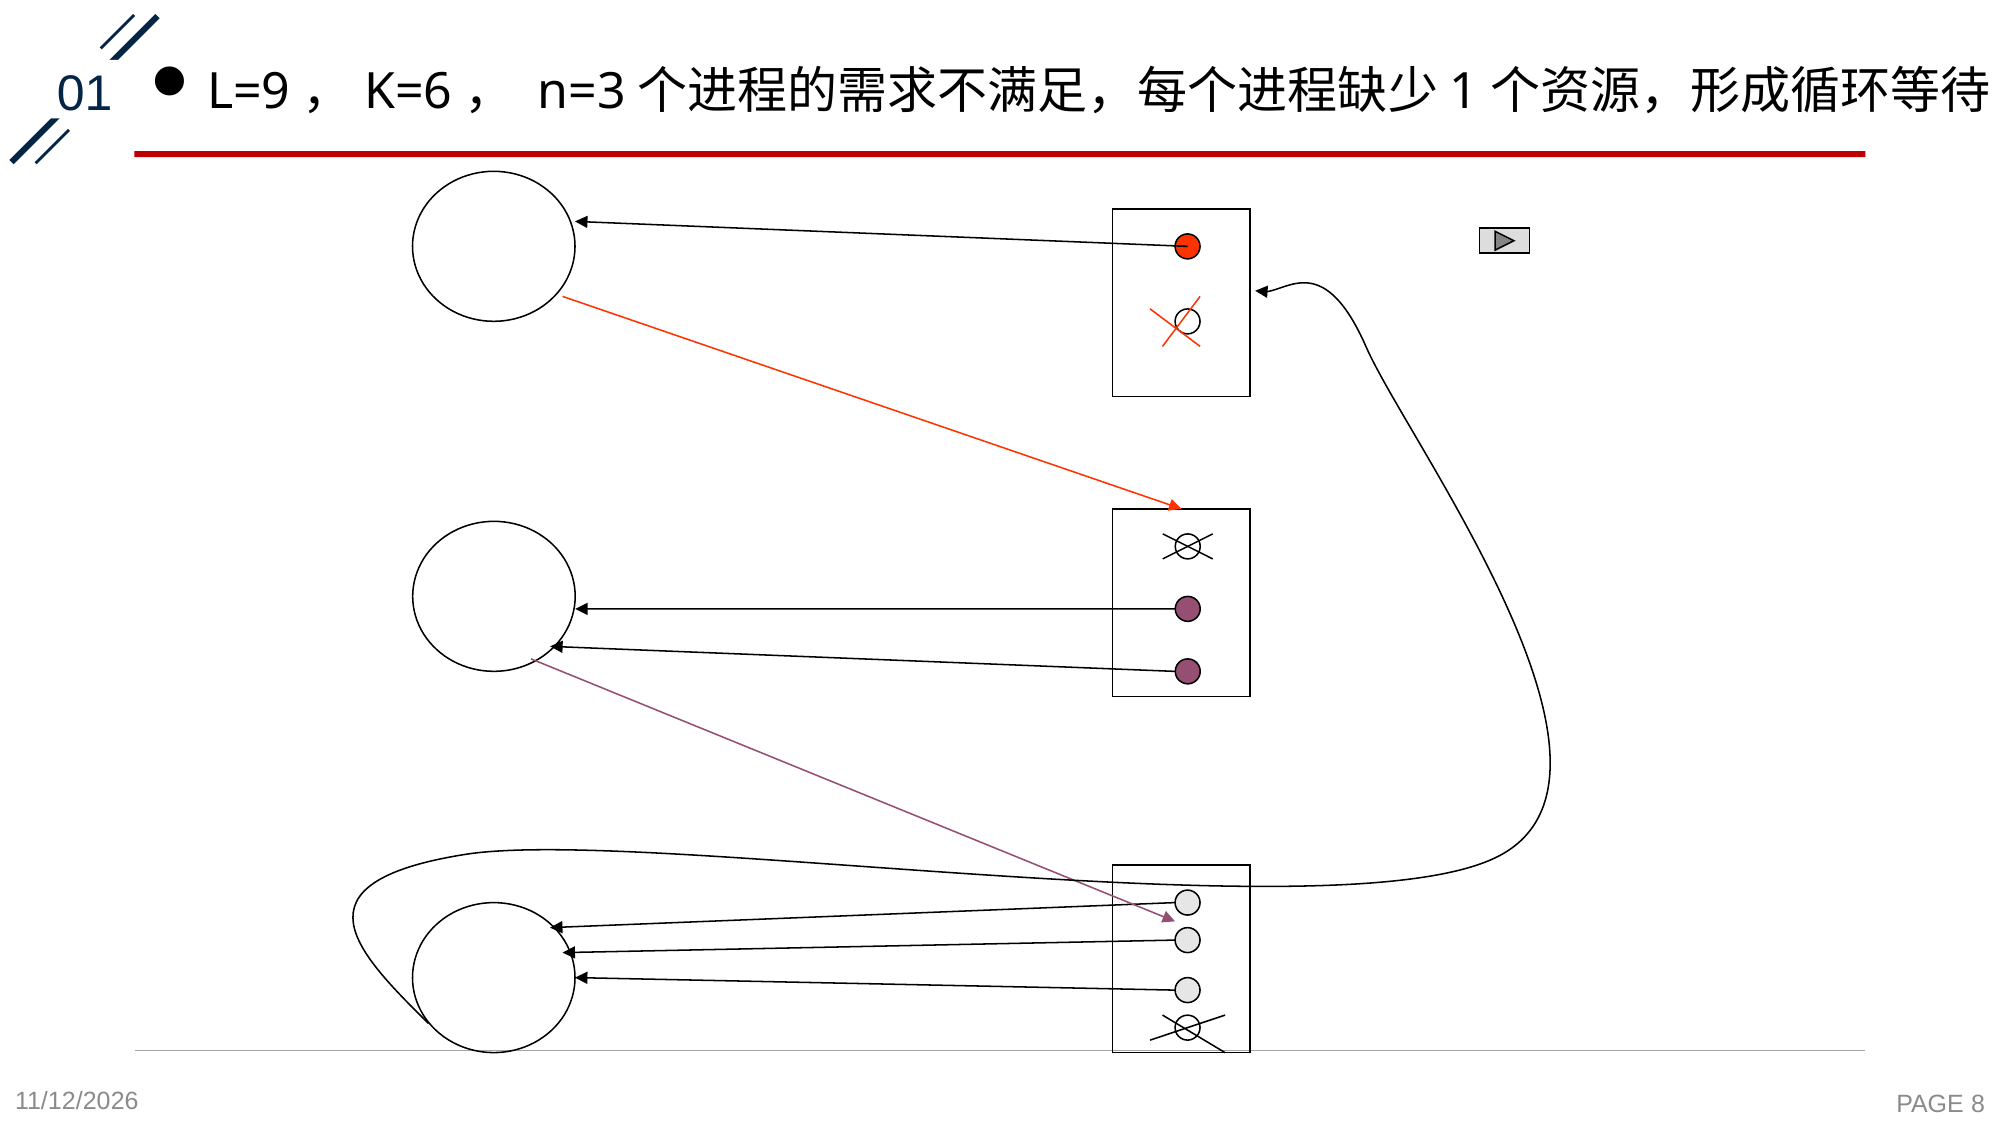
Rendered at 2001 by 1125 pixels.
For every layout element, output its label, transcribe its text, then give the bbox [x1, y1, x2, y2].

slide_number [0, 1073, 178, 1125]
text_box [412, 521, 576, 672]
text_box [412, 171, 576, 322]
text_box [1175, 1015, 1201, 1041]
text_box [575, 215, 1188, 247]
list 01 [34, 59, 135, 119]
text_box [575, 602, 896, 616]
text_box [1150, 296, 1201, 347]
text_box [562, 939, 1176, 959]
text_box [1112, 883, 1250, 1053]
text_box [1175, 927, 1201, 953]
text_box [1112, 208, 1250, 397]
text_box [1175, 233, 1201, 259]
text_box [1175, 890, 1201, 916]
text_box [550, 640, 840, 659]
text_box [1175, 977, 1201, 1003]
text_box [1479, 228, 1530, 254]
text_box [352, 282, 1551, 1024]
text_box [1075, 881, 1176, 923]
text_box [575, 971, 1176, 991]
list L=9，K=6， n=3个进程的需求不满足，每个进程缺少1个资源，形成循环等待 [135, 29, 2000, 906]
text_box [429, 920, 575, 1053]
slide_number PAGE 8 [1783, 1077, 2000, 1125]
text_box [550, 904, 1132, 934]
